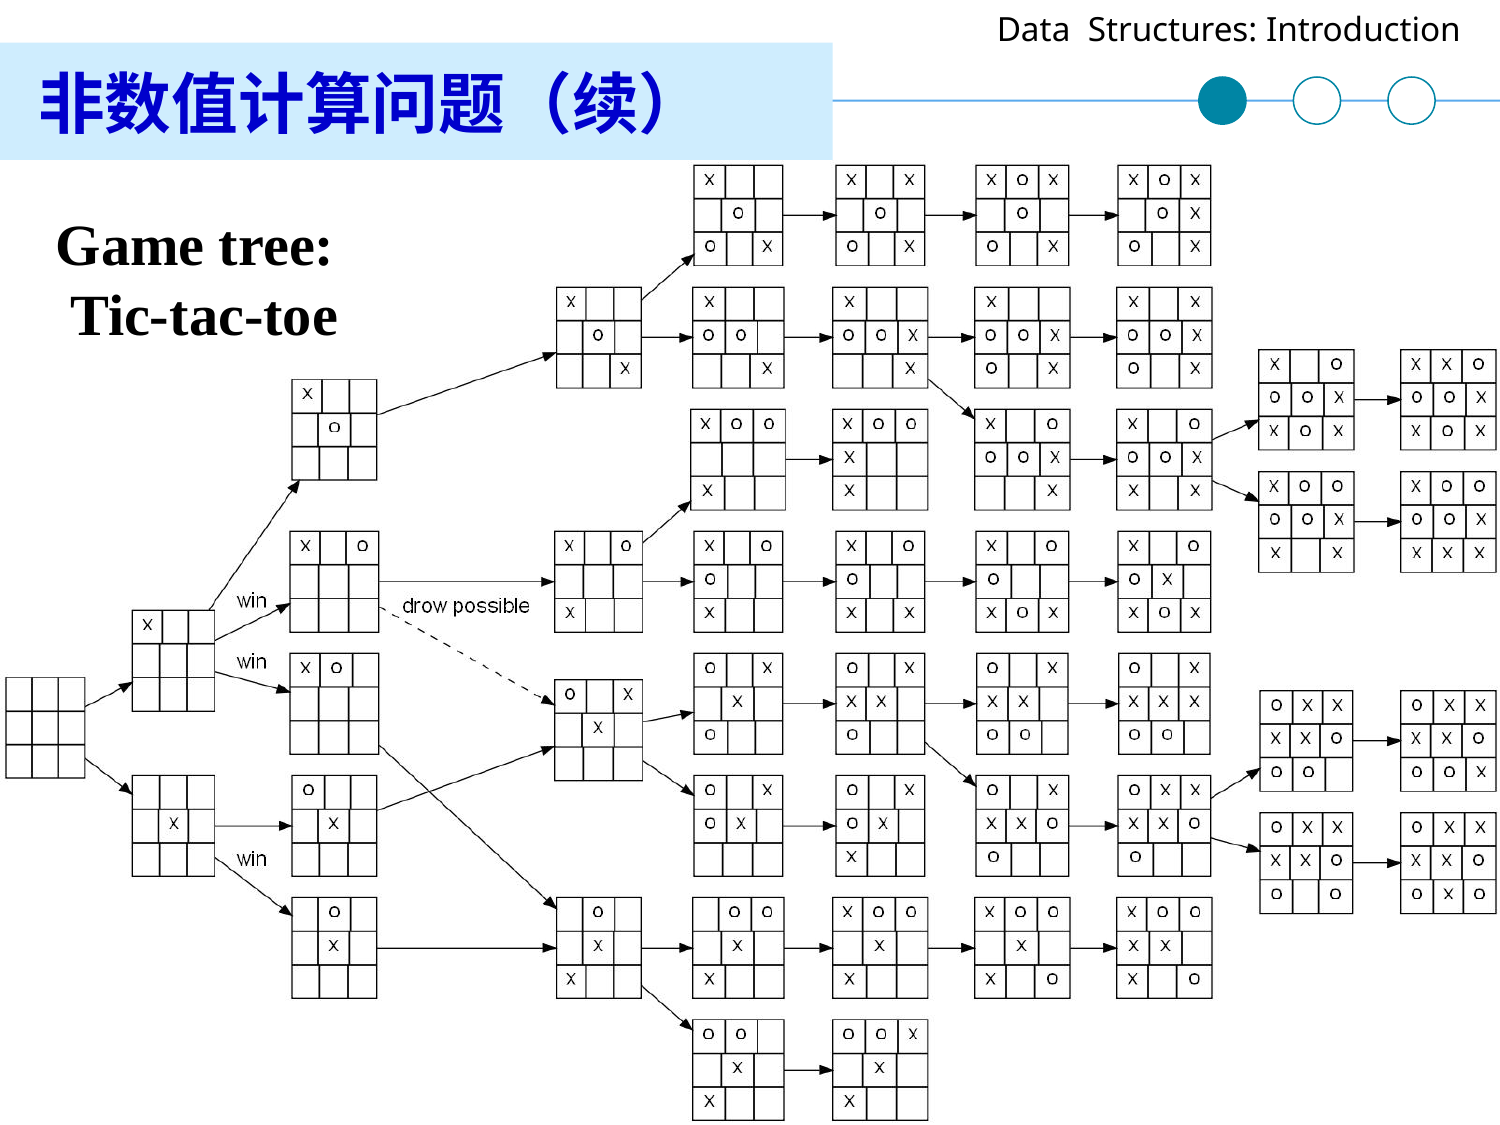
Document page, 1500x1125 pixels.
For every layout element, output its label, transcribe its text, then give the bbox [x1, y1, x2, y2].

text_box [1198, 77, 1247, 125]
text_box [1293, 77, 1341, 125]
text_box 非数值计算问题（续） [23, 30, 857, 149]
text_box [1387, 77, 1436, 125]
picture [0, 160, 1500, 1125]
